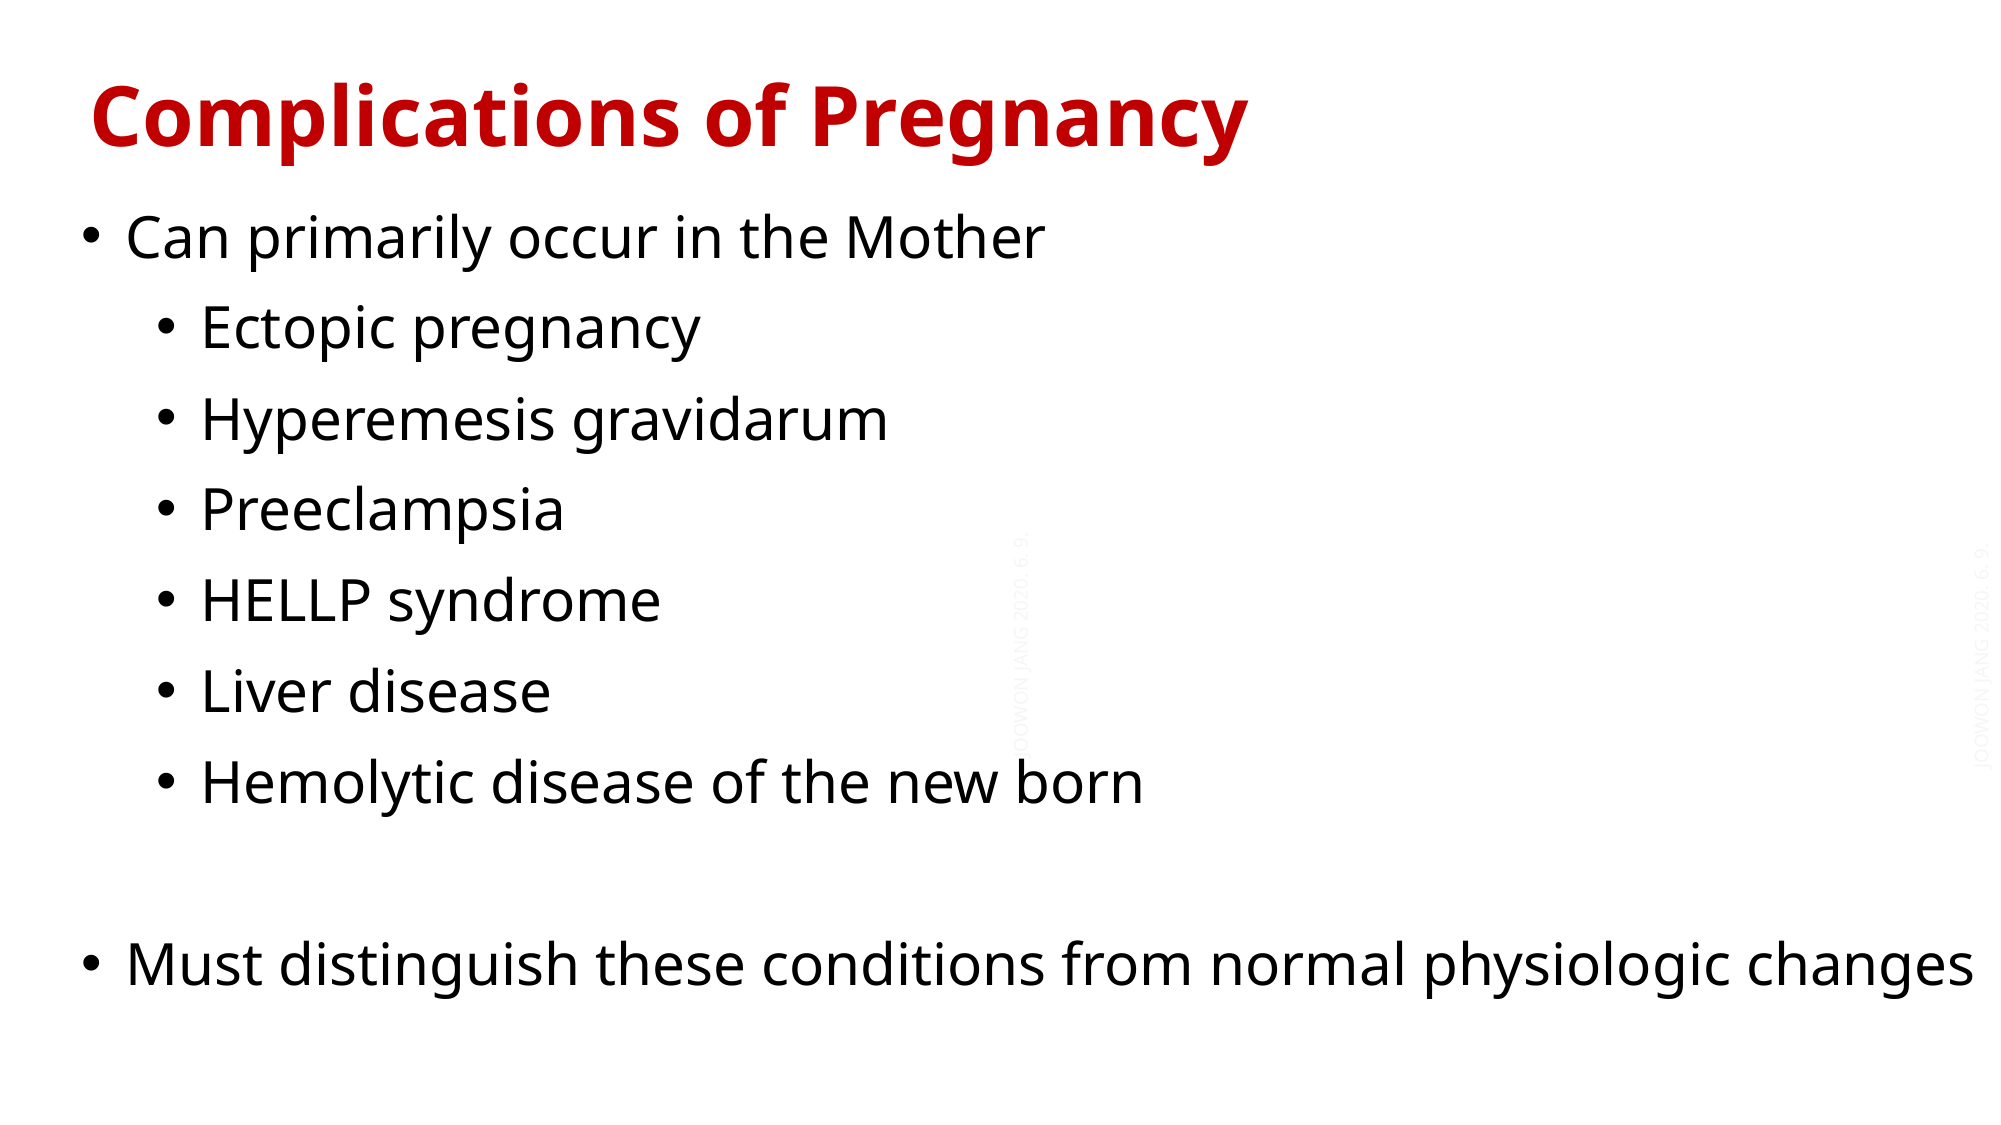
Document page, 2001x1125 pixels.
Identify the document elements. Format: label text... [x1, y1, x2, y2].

text_box Can primarily occur in the Mother Ectopic pregnancy Hyperemesis gravidarum Preeclampsia HELLP syndrome Liver disease Hemolytic disease of the new born Must distinguish these conditions from normal physiologic changes [66, 171, 1991, 1005]
text_box Complications of Pregnancy [0, 55, 2000, 170]
